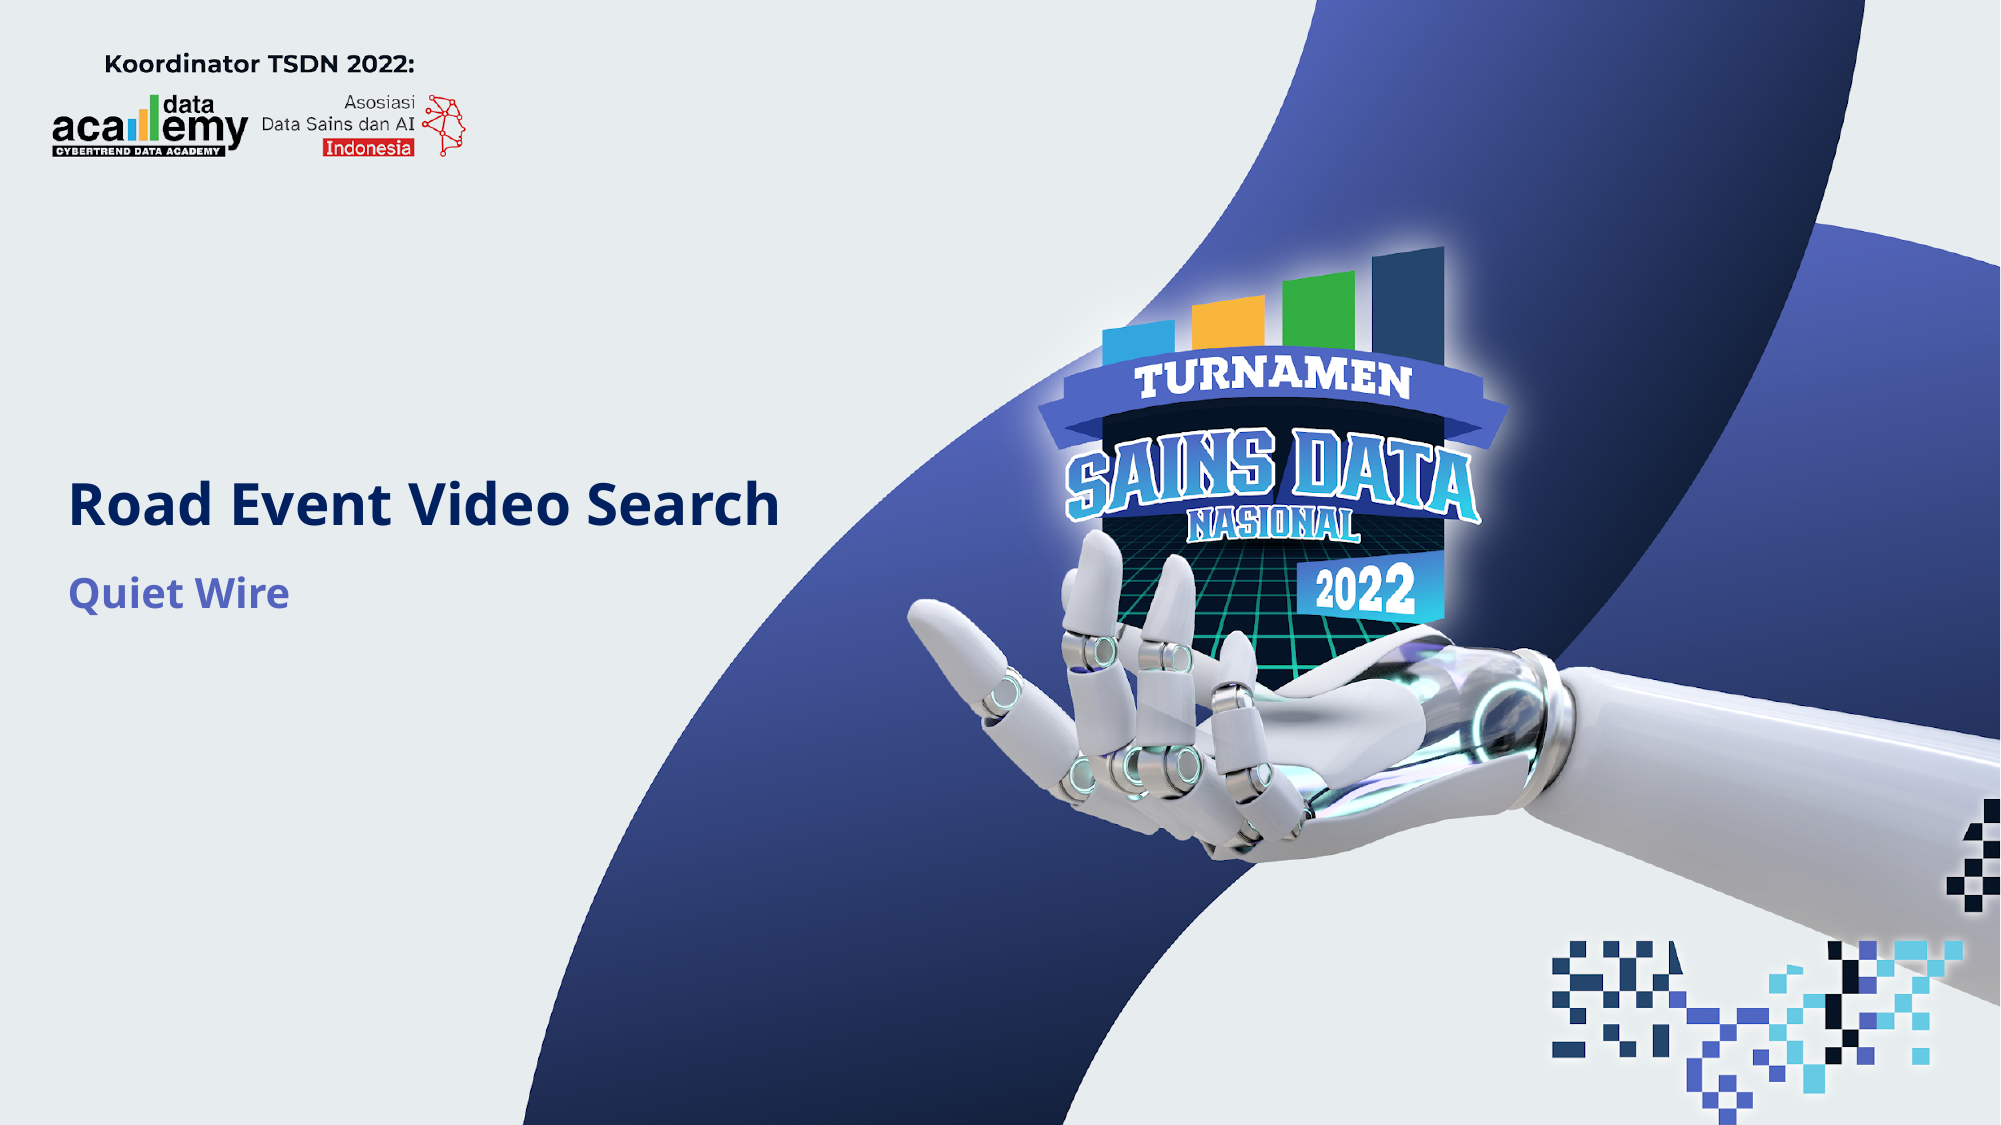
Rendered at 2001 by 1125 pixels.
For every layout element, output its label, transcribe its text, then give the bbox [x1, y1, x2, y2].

picture [0, 0, 2001, 1125]
text_box Road Event Video Search [52, 424, 894, 534]
text_box Quiet Wire [52, 534, 894, 625]
